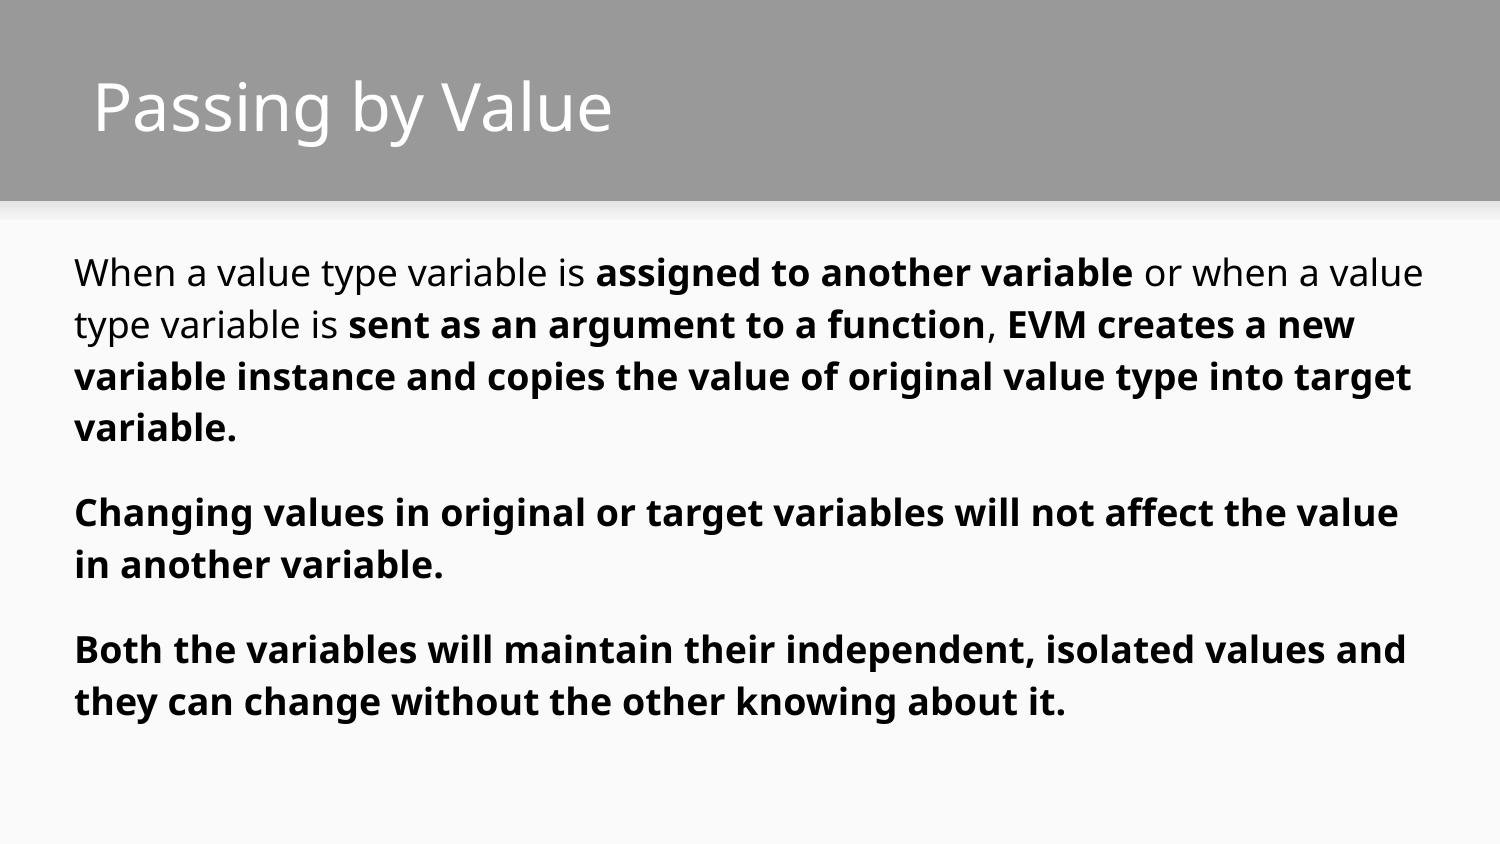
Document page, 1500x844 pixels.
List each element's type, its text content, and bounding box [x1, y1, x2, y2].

title Passing by Value [77, 33, 1427, 160]
list When a value type variable is assigned to another variable or when a value type variable is sent as an argument to a function, EVM creates a new variable instance and copies the value of original value type into target variable. Changing values in original or target variables will not affect the value in another variable. Both the variables will maintain their independent, isolated values and they can change without the other knowing about it. [59, 227, 1441, 793]
